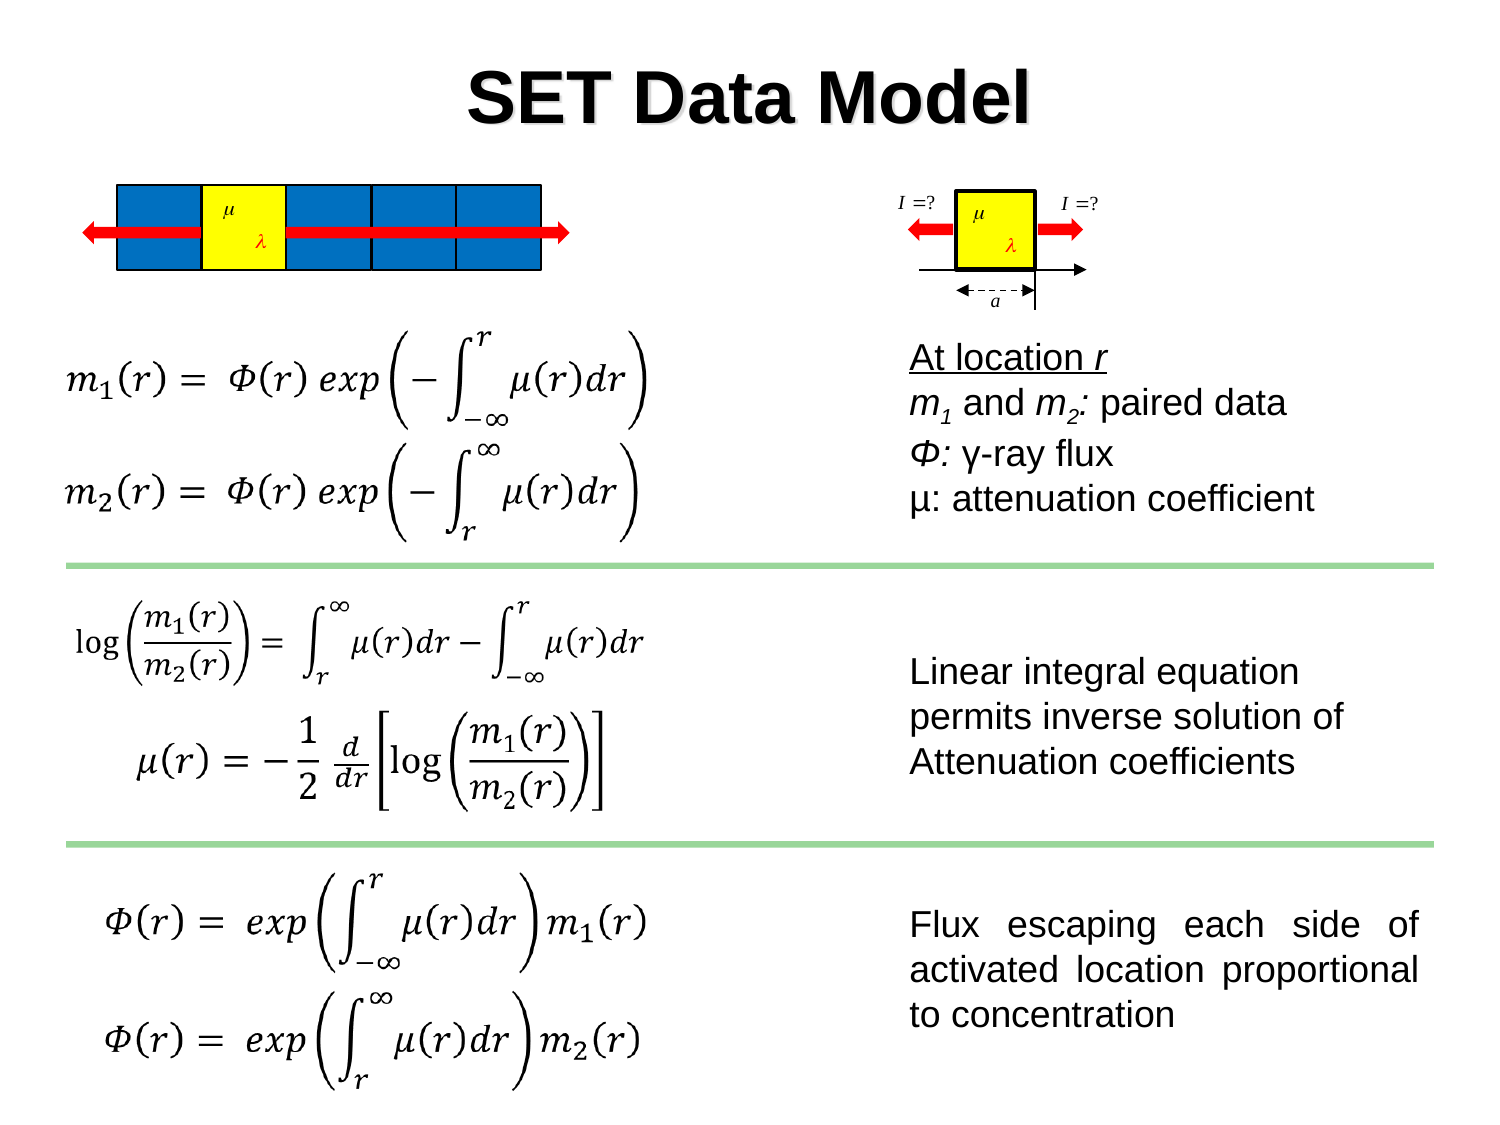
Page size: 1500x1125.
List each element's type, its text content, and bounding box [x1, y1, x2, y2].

text_box Flux escaping each side of activated location proportional to concentration [894, 892, 1434, 1042]
title SET Data Model [24, 24, 1476, 163]
text_box At location r m1 and m2: paired data Φ: γ-ray flux µ: attenuation coefficient [894, 325, 1438, 527]
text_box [894, 190, 1102, 314]
picture [99, 866, 653, 974]
picture [99, 984, 646, 1092]
picture [60, 436, 645, 544]
picture [72, 595, 647, 687]
picture [60, 324, 654, 432]
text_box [81, 184, 570, 271]
picture [125, 705, 618, 813]
text_box Linear integral equation permits inverse solution of Attenuation coefficients [894, 639, 1369, 790]
